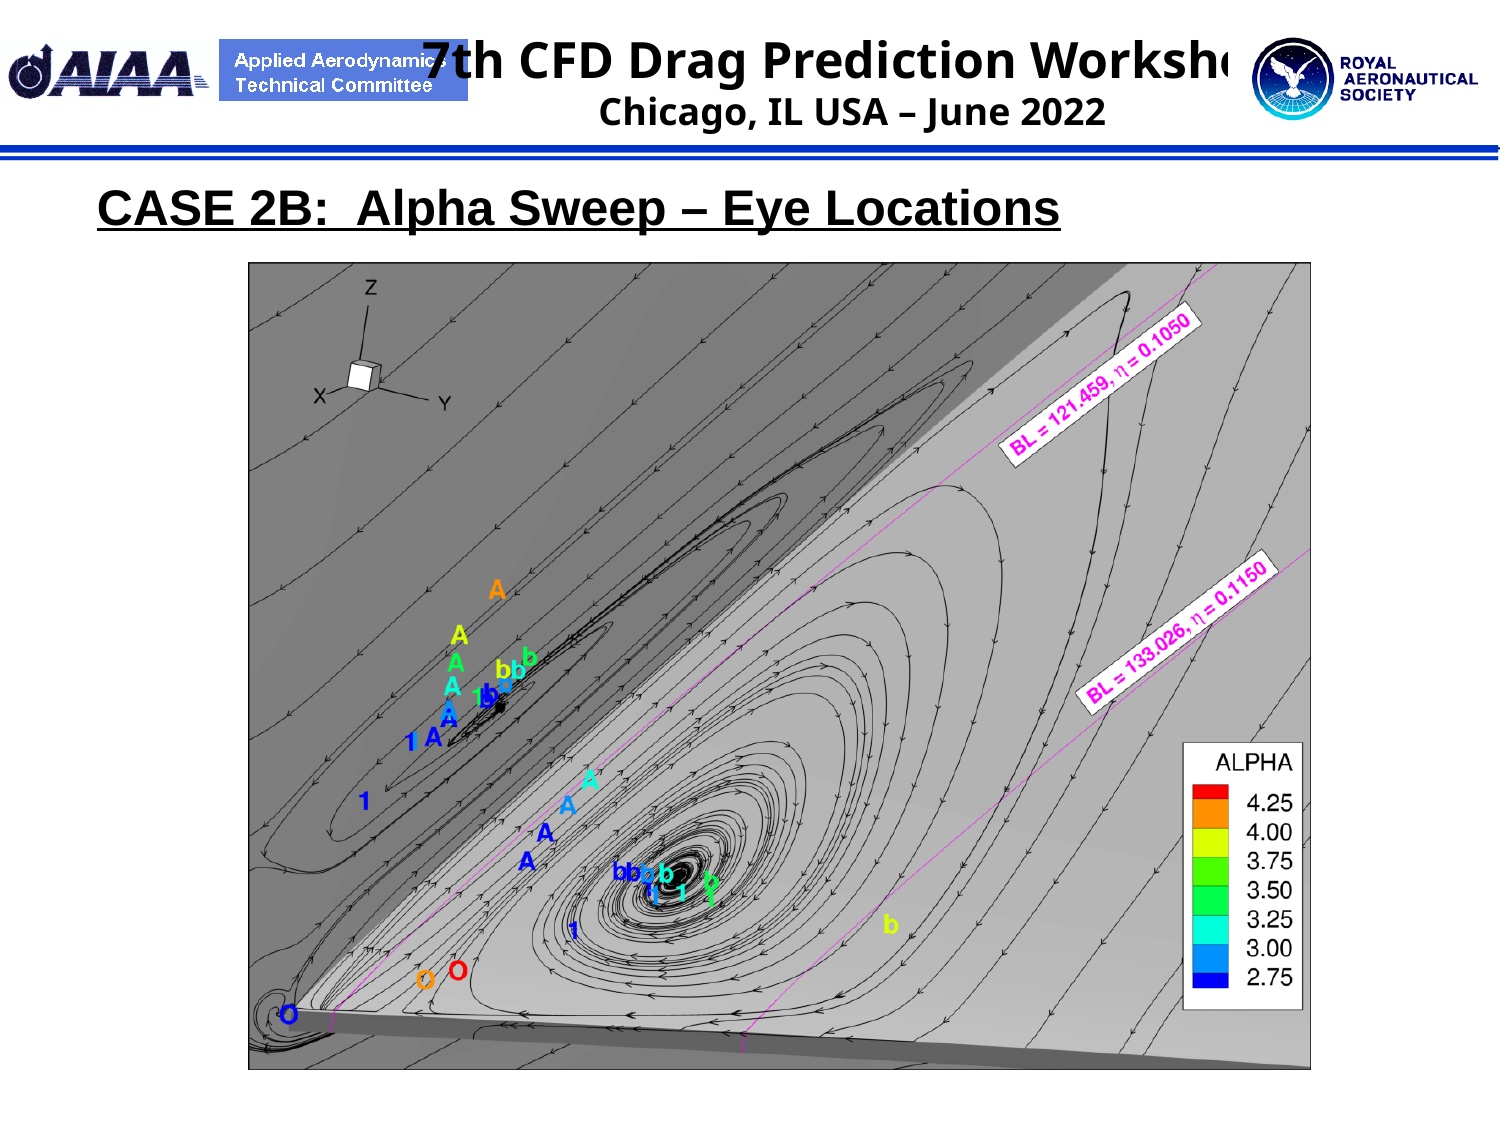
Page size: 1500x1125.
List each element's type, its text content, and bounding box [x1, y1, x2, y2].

picture [248, 262, 1311, 1070]
text_box CASE 2B: Alpha Sweep – Eye Locations [82, 167, 1077, 243]
picture [1228, 13, 1500, 144]
picture [1, 39, 468, 101]
picture [463, 56, 468, 73]
